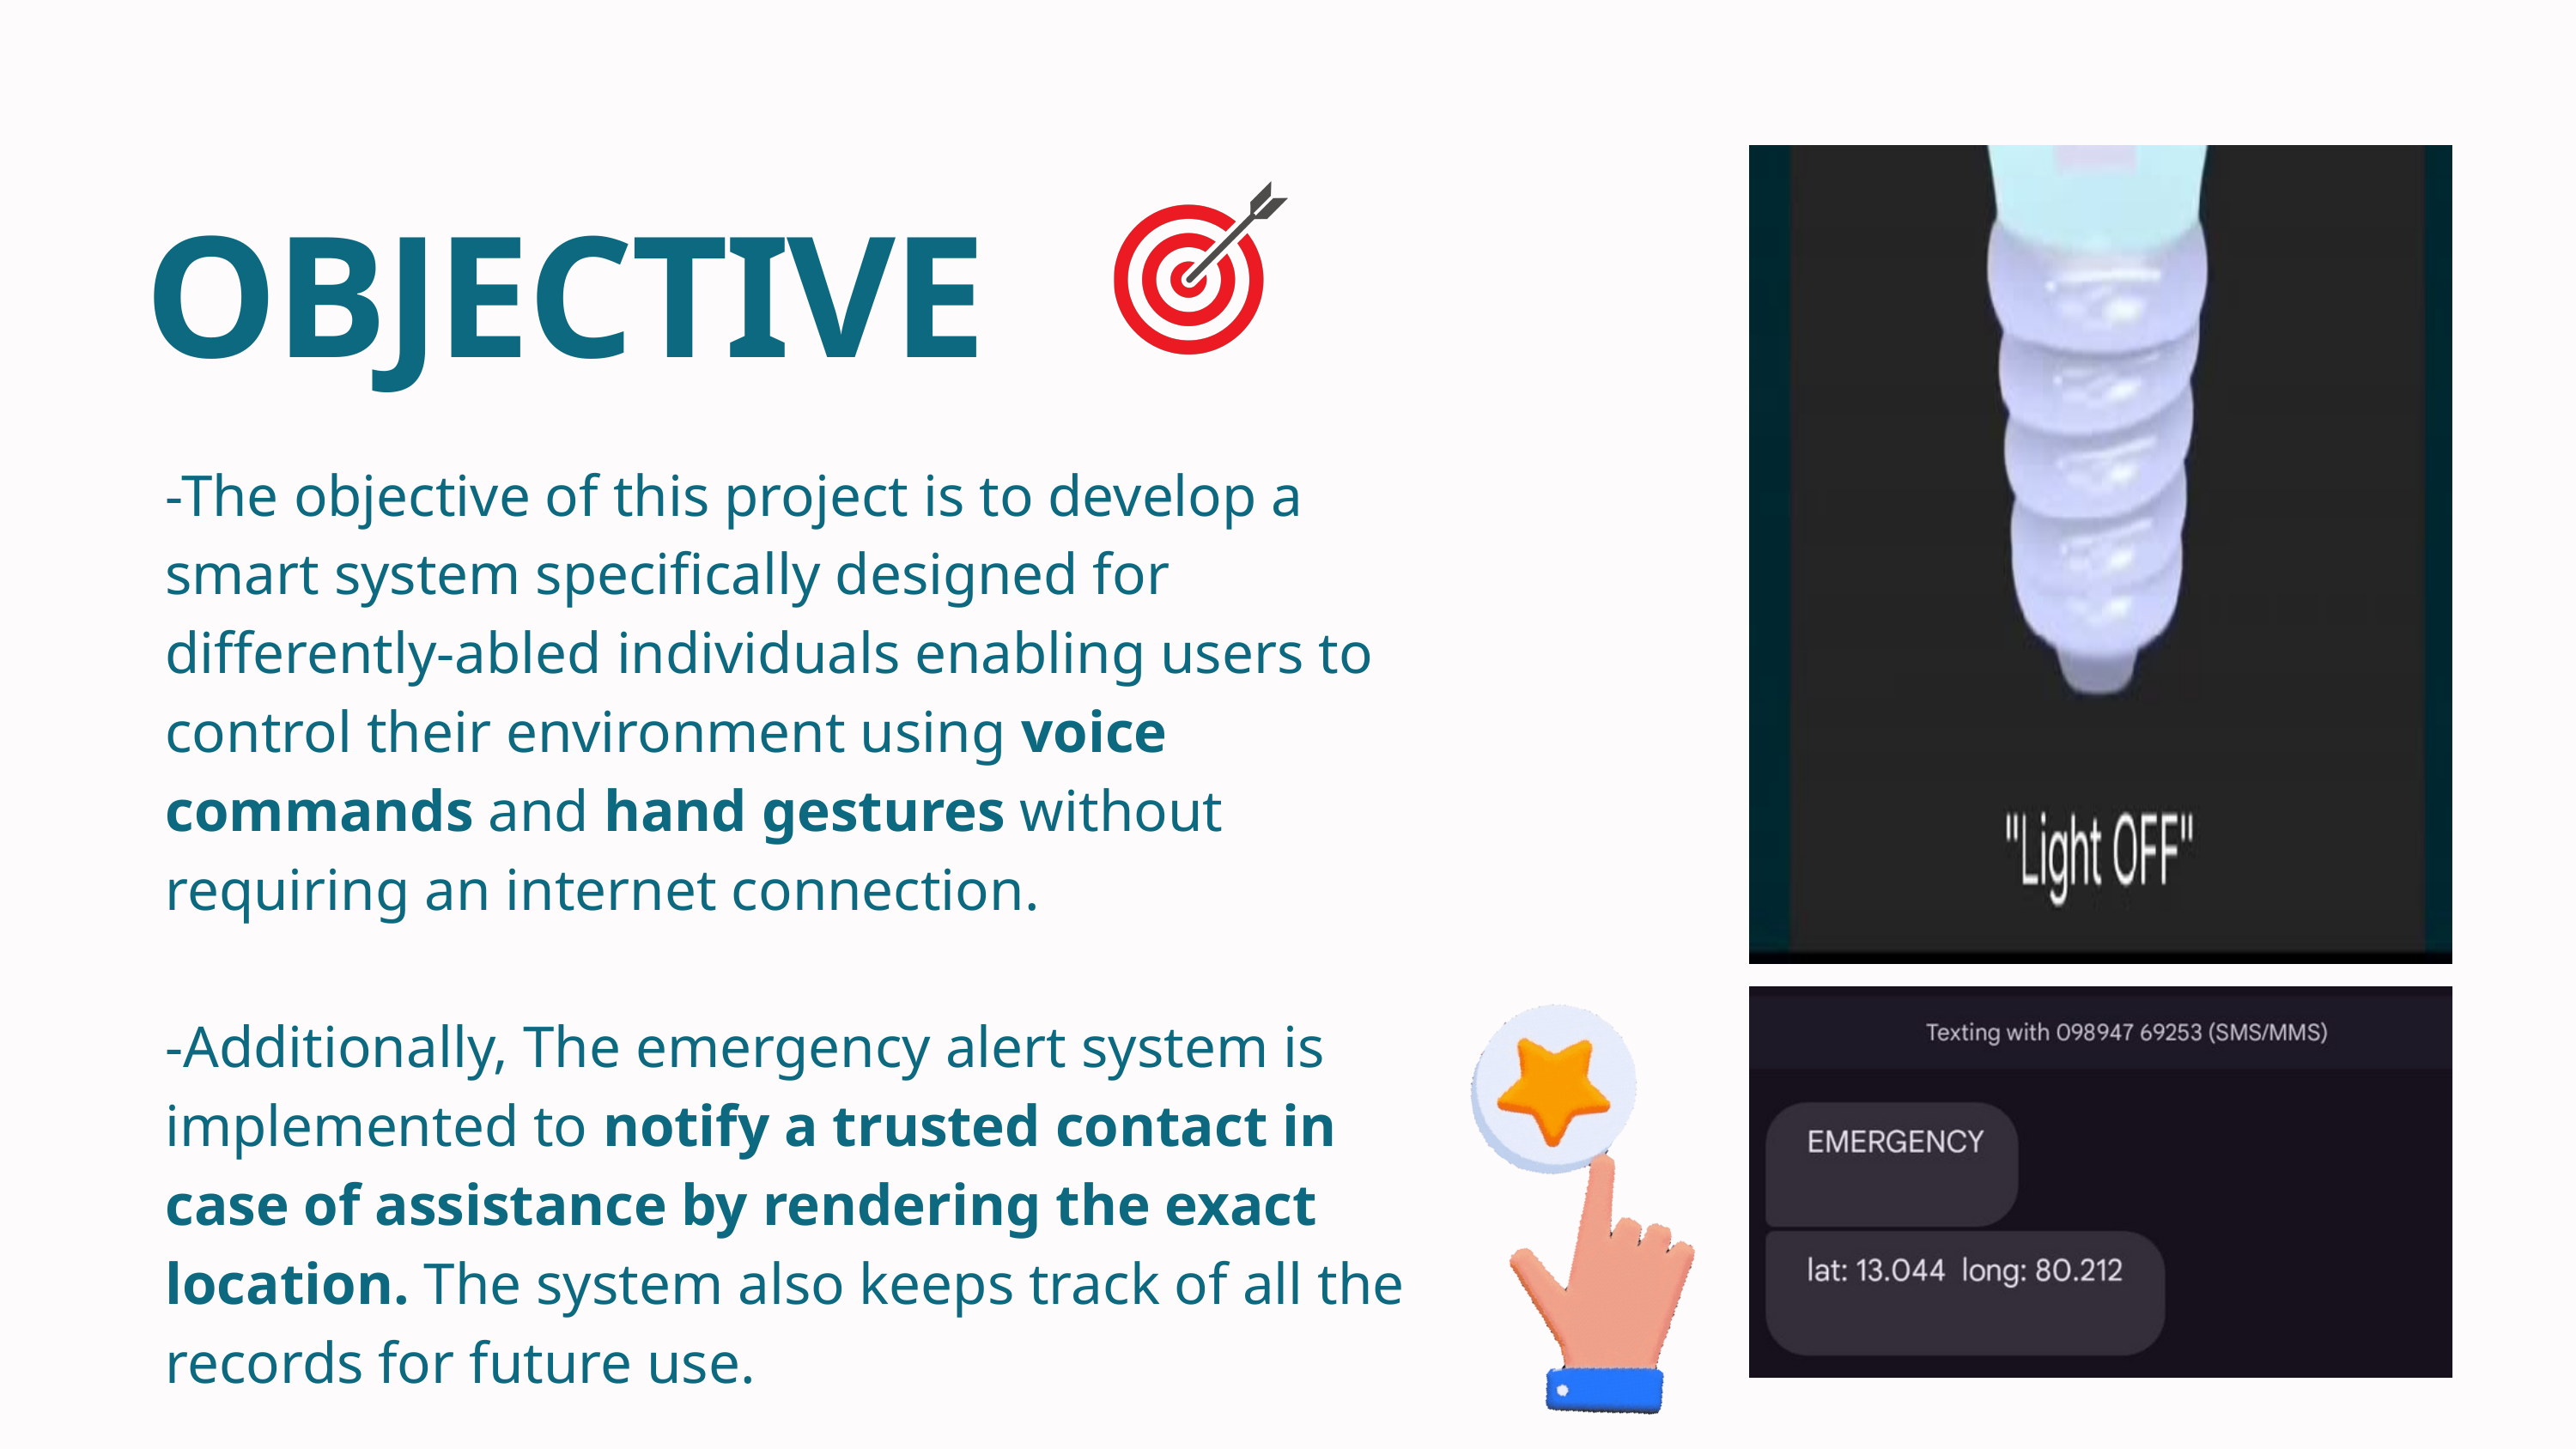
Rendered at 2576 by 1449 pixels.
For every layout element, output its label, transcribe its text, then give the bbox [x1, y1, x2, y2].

text_box [1812, 986, 2453, 1378]
text_box -The objective of this project is to develop a smart system specifically designed for differently-abled individuals enabling users to control their environment using voice commands and hand gestures without requiring an internet connection. -Additionally, The emergency alert system is implemented to notify a trusted contact in case of assistance by rendering the exact location. The system also keeps track of all the records for future use. [165, 448, 1425, 1395]
text_box OBJECTIVE [144, 155, 1162, 391]
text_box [1748, 144, 2453, 965]
picture [1301, 761, 1842, 1449]
text_box [1162, 181, 1288, 355]
